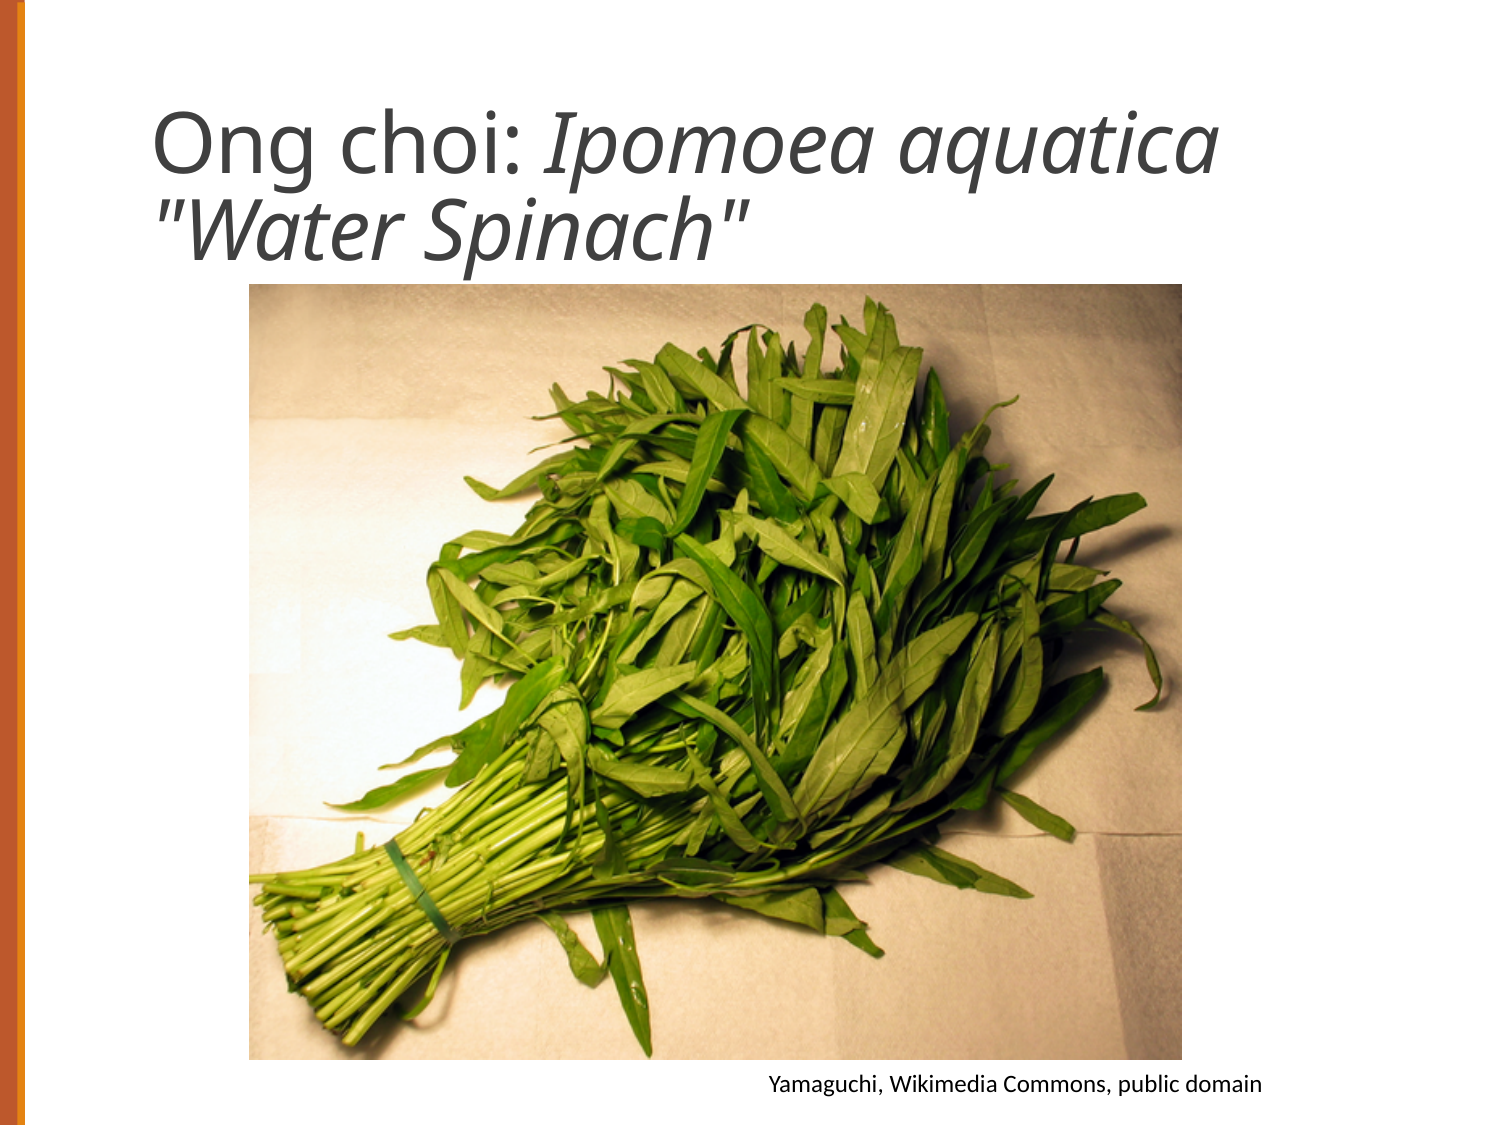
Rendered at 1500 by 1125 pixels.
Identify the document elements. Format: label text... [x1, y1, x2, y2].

title Ong choi: Ipomoea aquatica "Water Spinach" [135, 47, 1373, 285]
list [249, 284, 1183, 1060]
text_box Yamaguchi, Wikimedia Commons, public domain [754, 1060, 1279, 1105]
